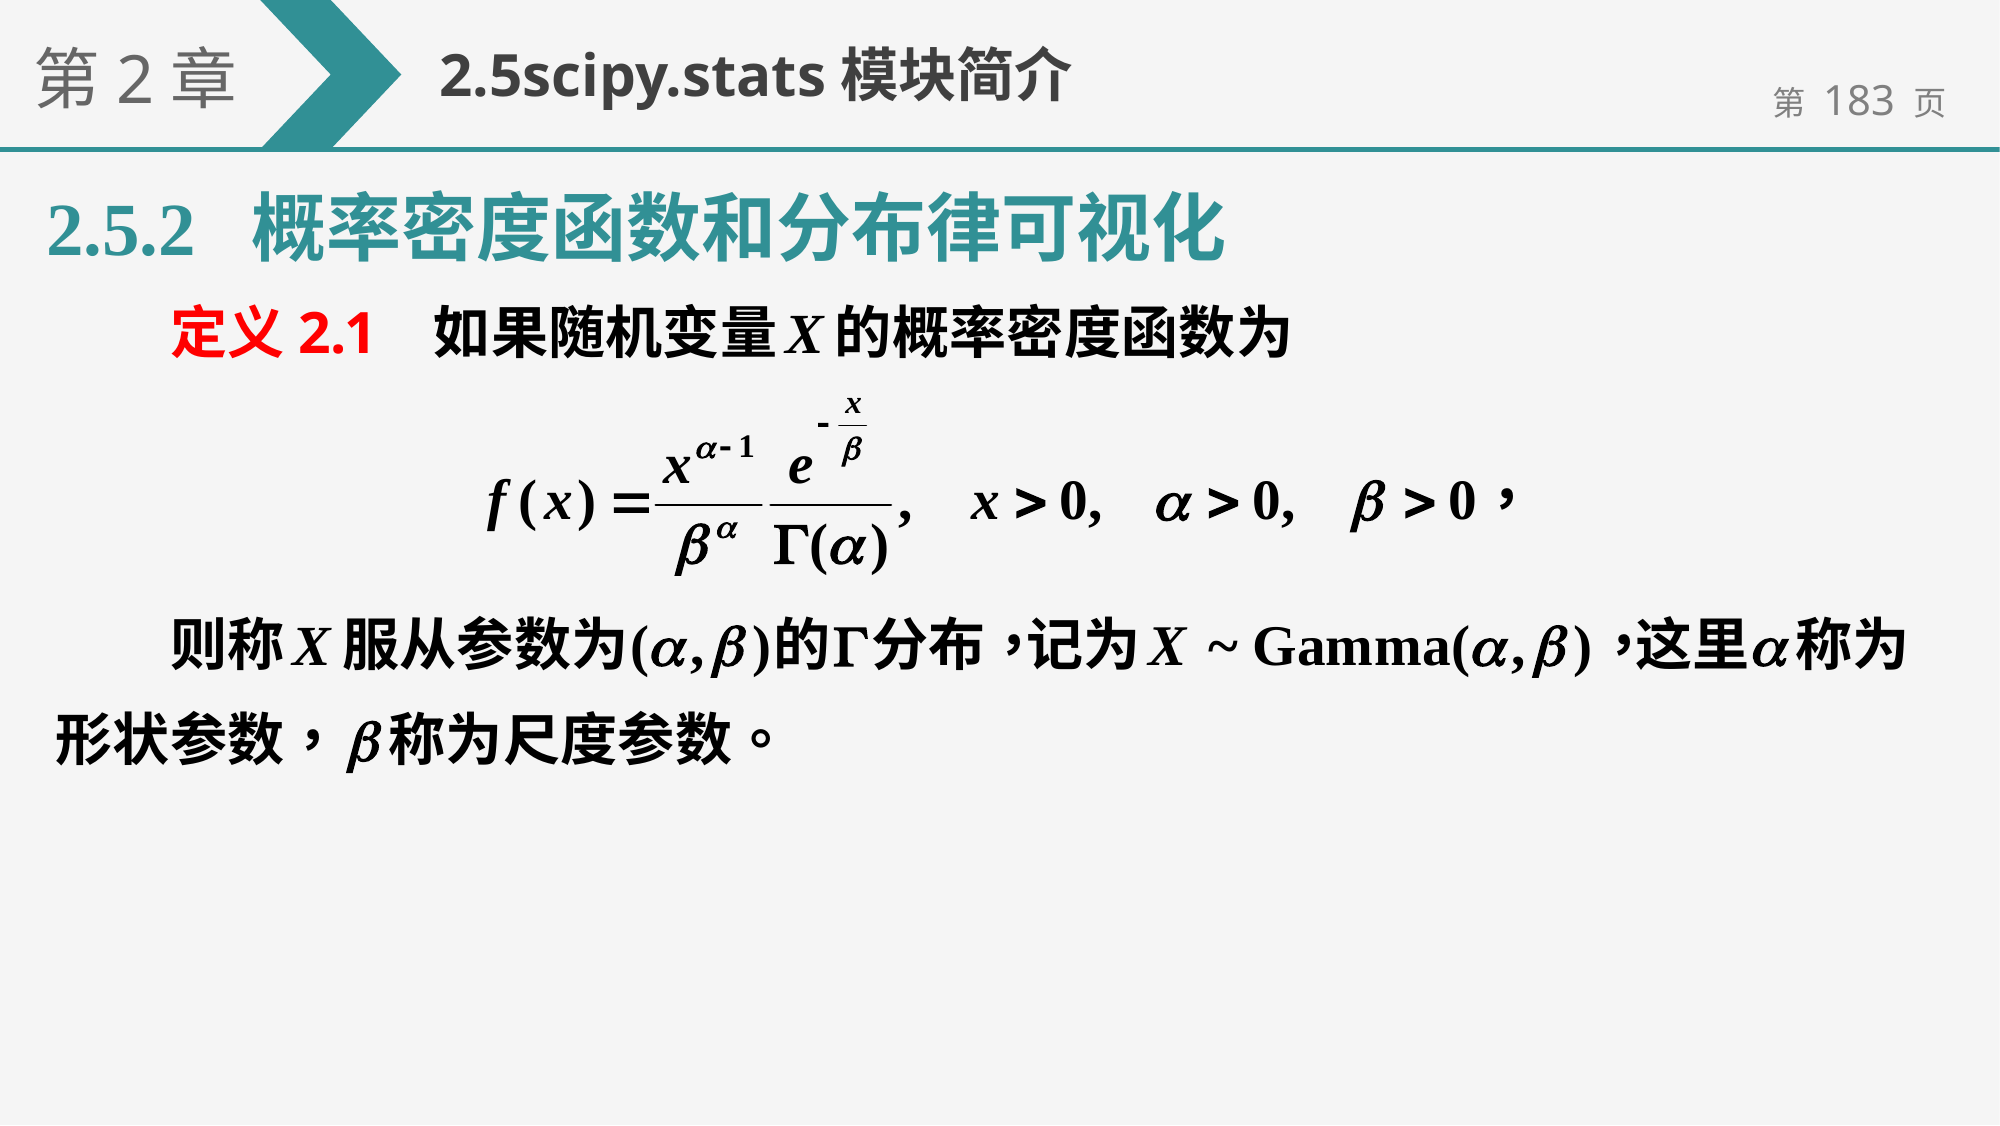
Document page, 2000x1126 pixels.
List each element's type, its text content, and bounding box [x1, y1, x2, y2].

text_box [258, 0, 403, 148]
text_box 第2章 [19, 29, 253, 125]
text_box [55, 285, 1906, 920]
text_box 2.5scipy.stats模块简介 [424, 31, 1366, 116]
text_box 2.5.2 概率密度函数和分布律可视化 [31, 161, 1863, 278]
